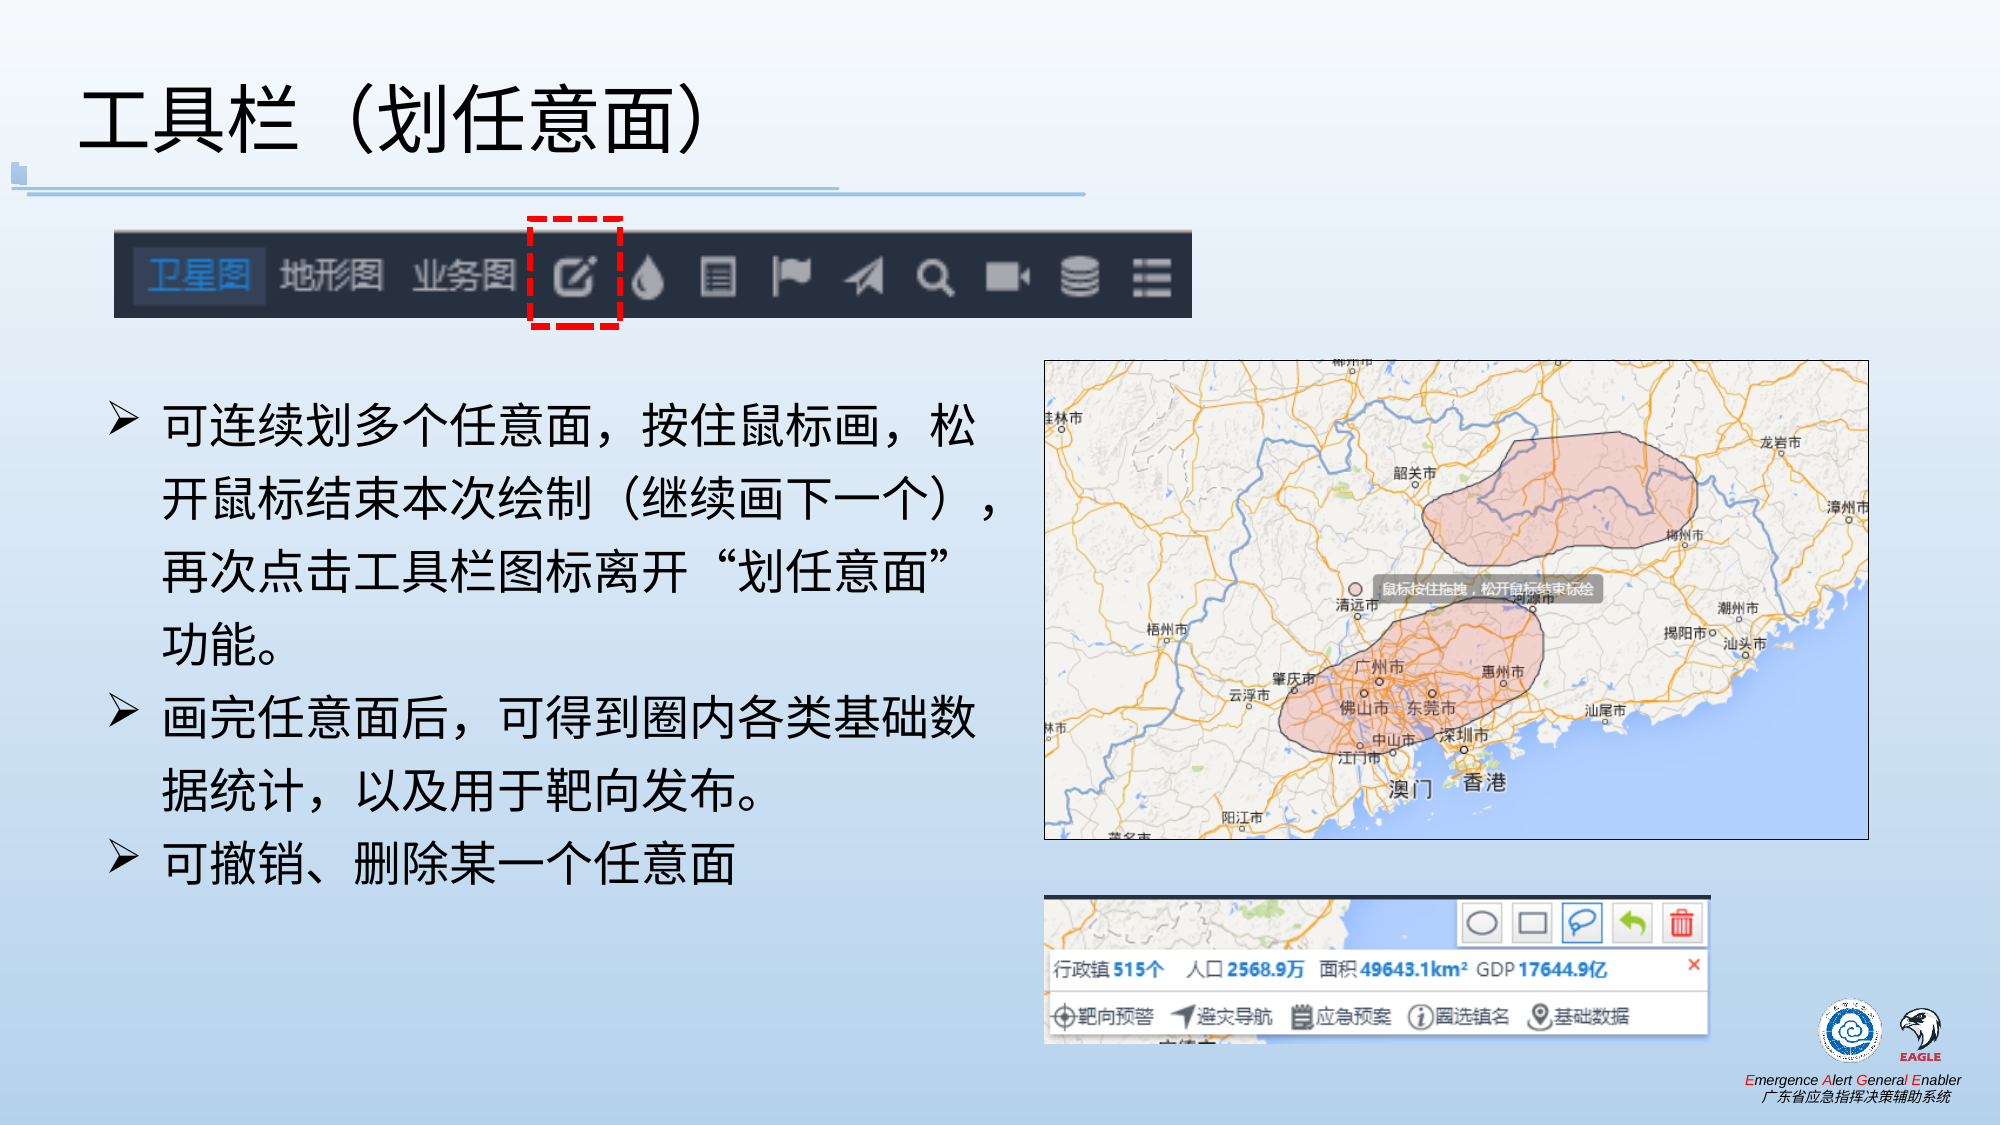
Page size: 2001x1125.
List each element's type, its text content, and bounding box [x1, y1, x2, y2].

title 工具栏（划任意面） [61, 42, 1618, 204]
text_box [529, 318, 621, 327]
picture [1044, 895, 1711, 1044]
text_box [529, 218, 621, 228]
picture [114, 228, 1192, 318]
picture [1044, 359, 1869, 840]
picture [1818, 997, 1958, 1074]
text_box 可连续划多个任意面，按住鼠标画，松开鼠标结束本次绘制（继续画下一个），再次点击工具栏图标离开“划任意面” 功能。 画完任意面后，可得到圈内各类基础数据统计，以及用于靶向发布。 可撤销、删除某一个任意面 [90, 372, 1023, 985]
